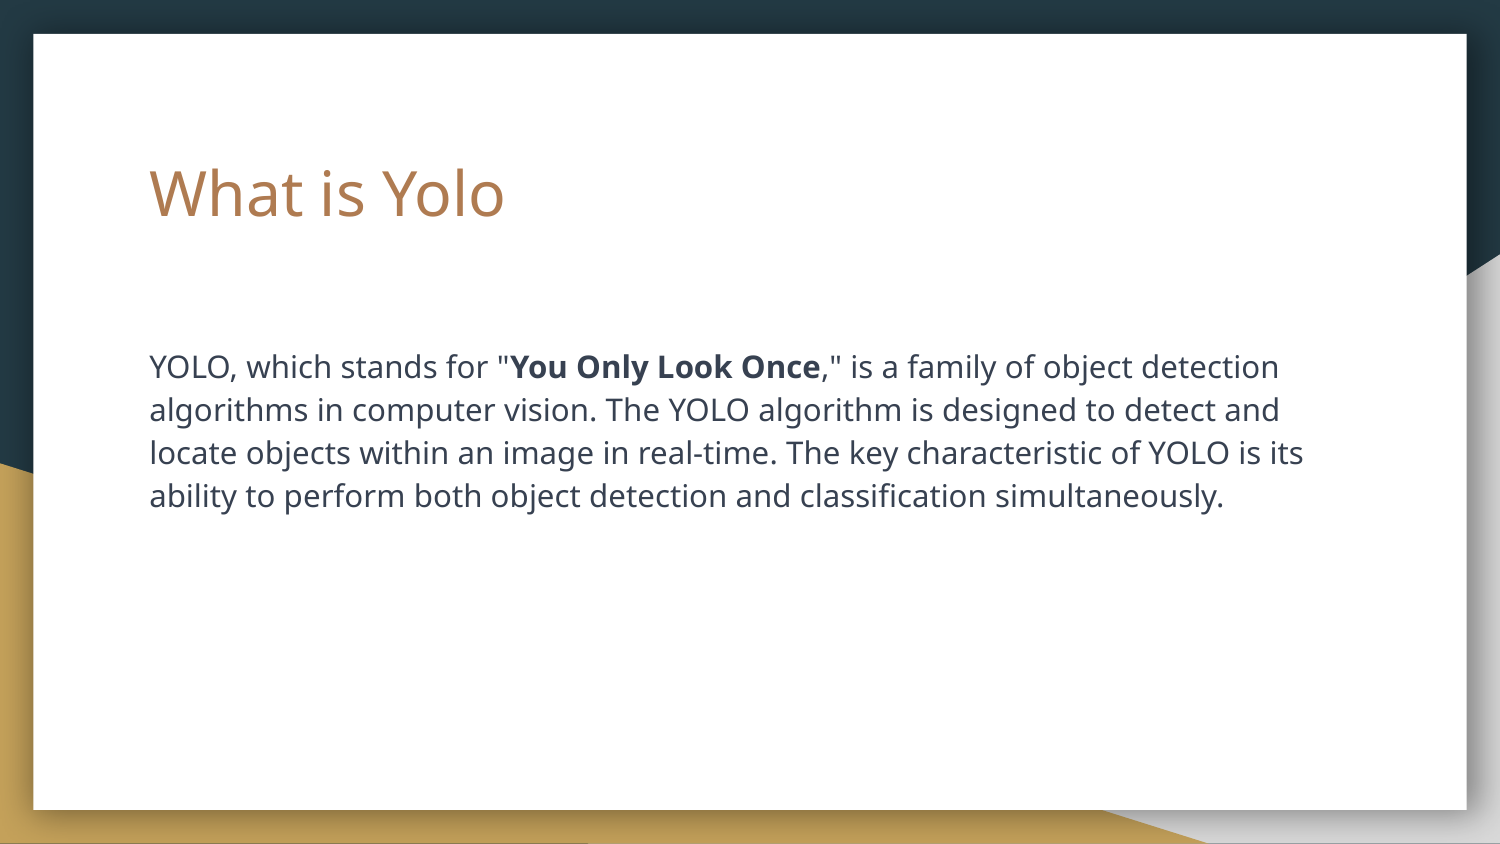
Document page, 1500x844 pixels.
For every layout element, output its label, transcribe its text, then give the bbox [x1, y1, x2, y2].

title What is Yolo [134, 138, 1366, 296]
list YOLO, which stands for "You Only Look Once," is a family of object detection algorithms in computer vision. The YOLO algorithm is designed to detect and locate objects within an image in real-time. The key characteristic of YOLO is its ability to perform both object detection and classification simultaneously. [134, 326, 1366, 729]
